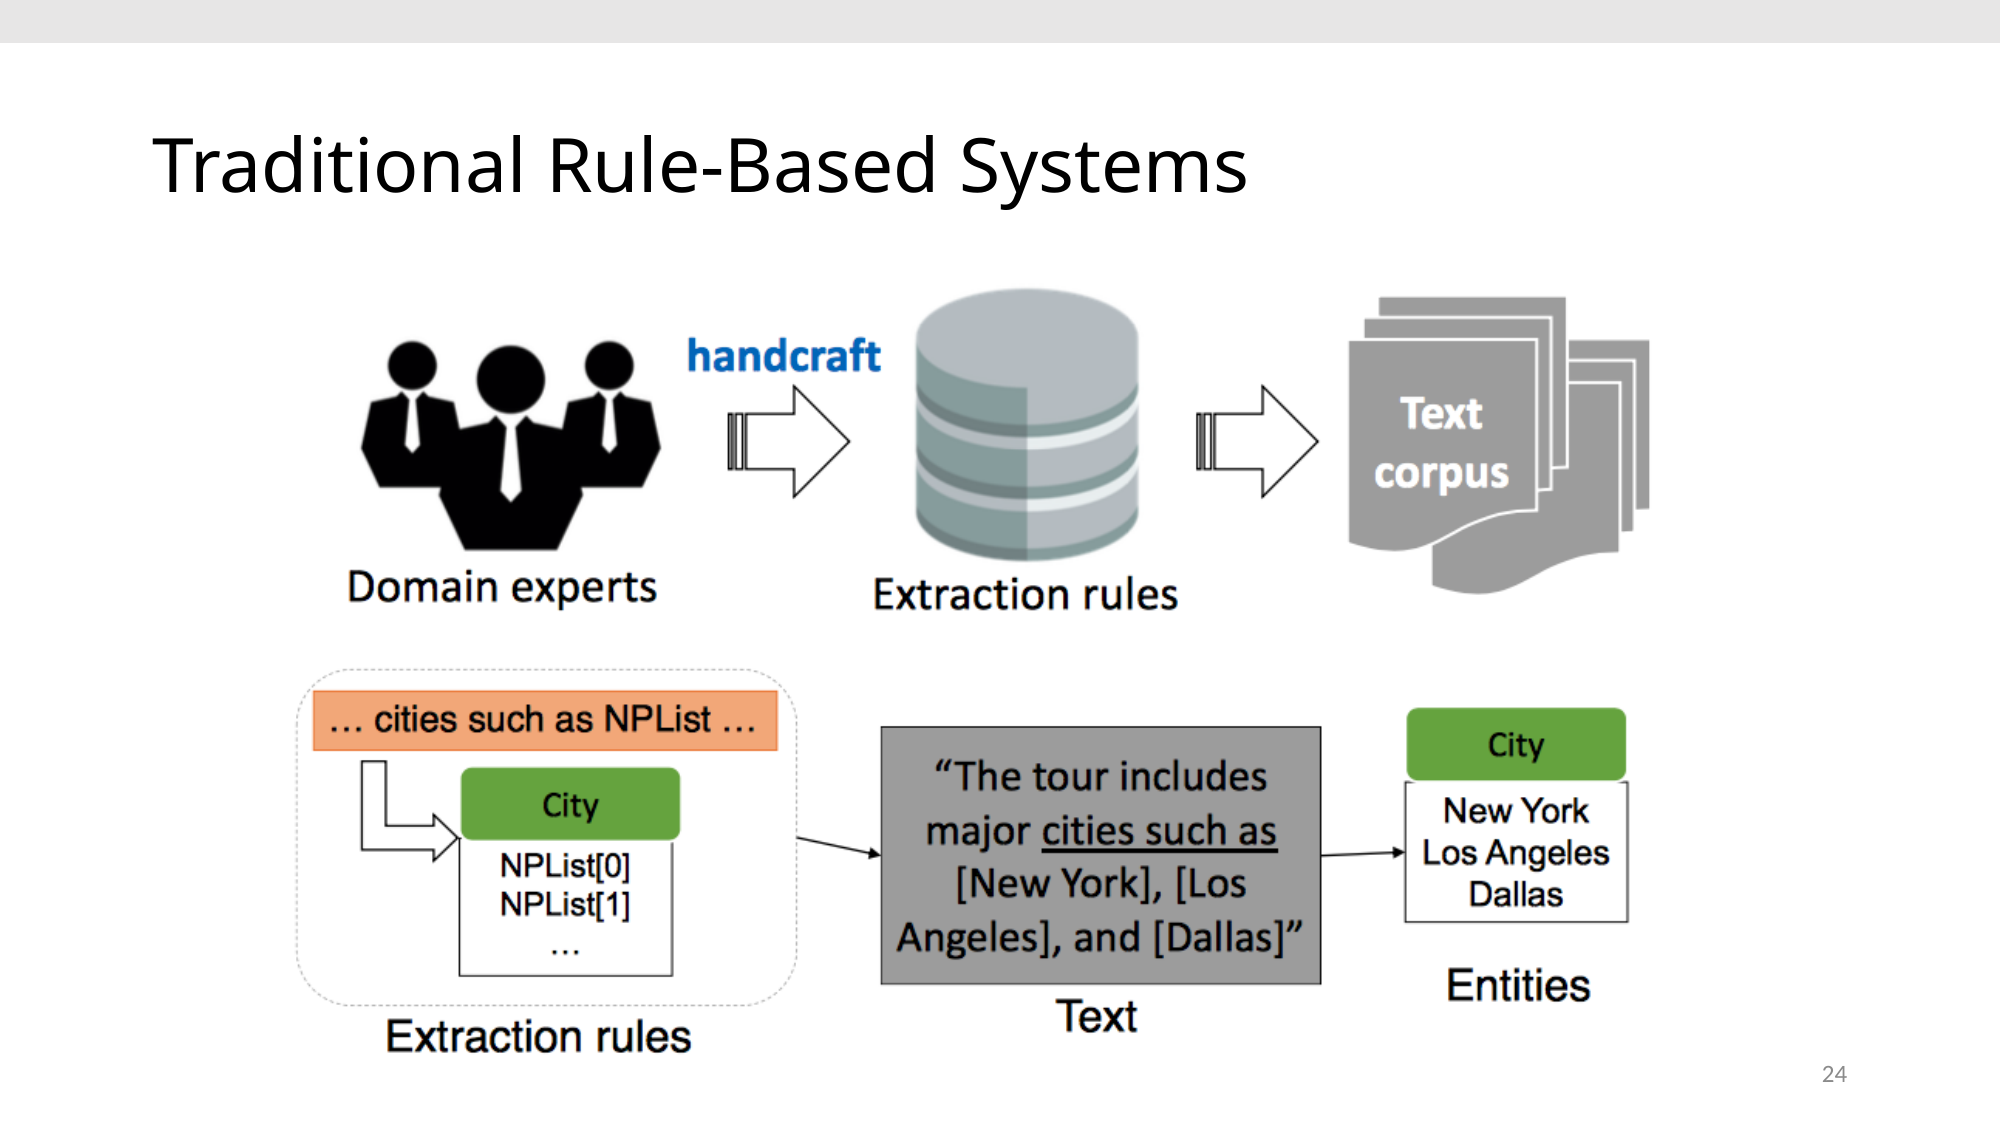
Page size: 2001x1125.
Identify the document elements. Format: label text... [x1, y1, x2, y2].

picture [278, 250, 1665, 1073]
text_box [0, 0, 2000, 44]
slide_number 24 [1412, 1042, 1863, 1103]
title Traditional Rule-Based Systems [137, 59, 1863, 278]
